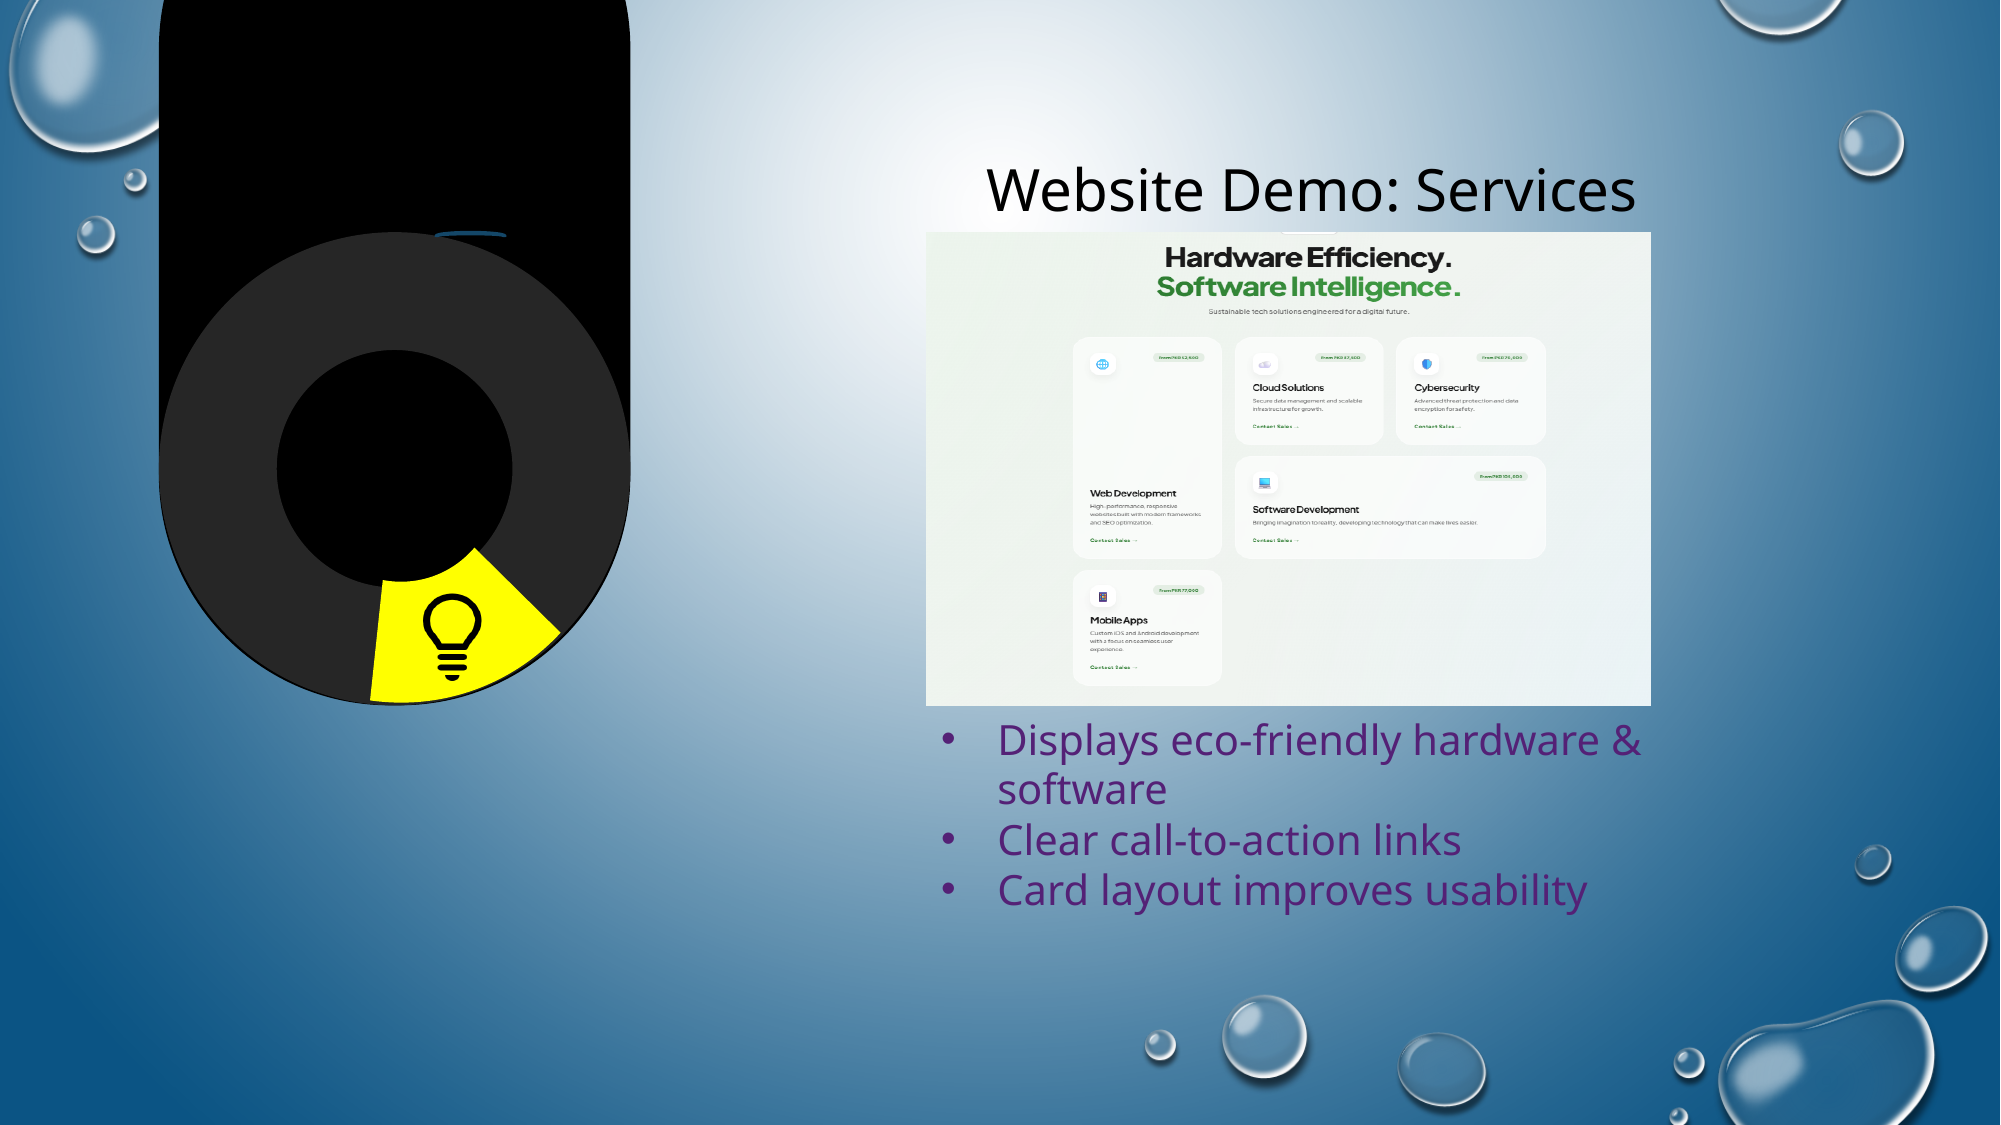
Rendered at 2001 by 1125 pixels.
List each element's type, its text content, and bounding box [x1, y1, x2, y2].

text_box [157, 230, 632, 707]
text_box [279, 352, 511, 585]
text_box [434, 230, 507, 238]
text_box [368, 546, 562, 704]
picture [0, 0, 2000, 1125]
text_box Website Demo: Services Displays eco-friendly hardware & software Clear call-to-action links Card layout improves usability [851, 145, 1774, 991]
text_box [157, 0, 632, 455]
